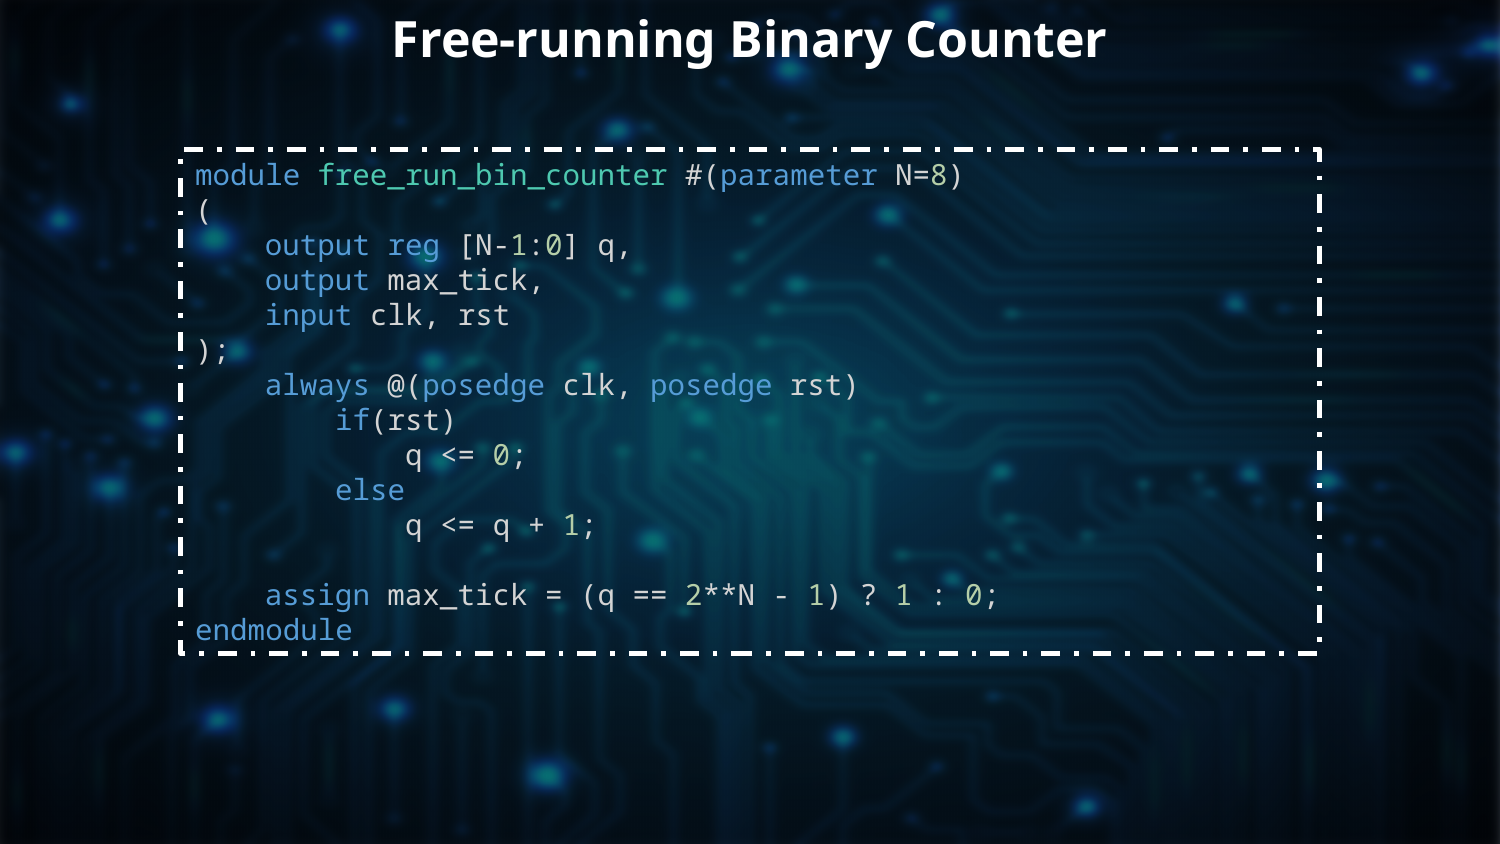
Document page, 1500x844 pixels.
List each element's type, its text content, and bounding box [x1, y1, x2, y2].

text_box module free_run_bin_counter #(parameter N=8) ( output reg [N-1:0] q, output max_tick, input clk, rst ); always @(posedge clk, posedge rst) if(rst) q <= 0; else q <= q + 1; assign max_tick = (q == 2**N - 1) ? 1 : 0; endmodule [180, 149, 1320, 654]
picture [0, 0, 1500, 844]
text_box Free-running Binary Counter [114, 0, 1386, 75]
